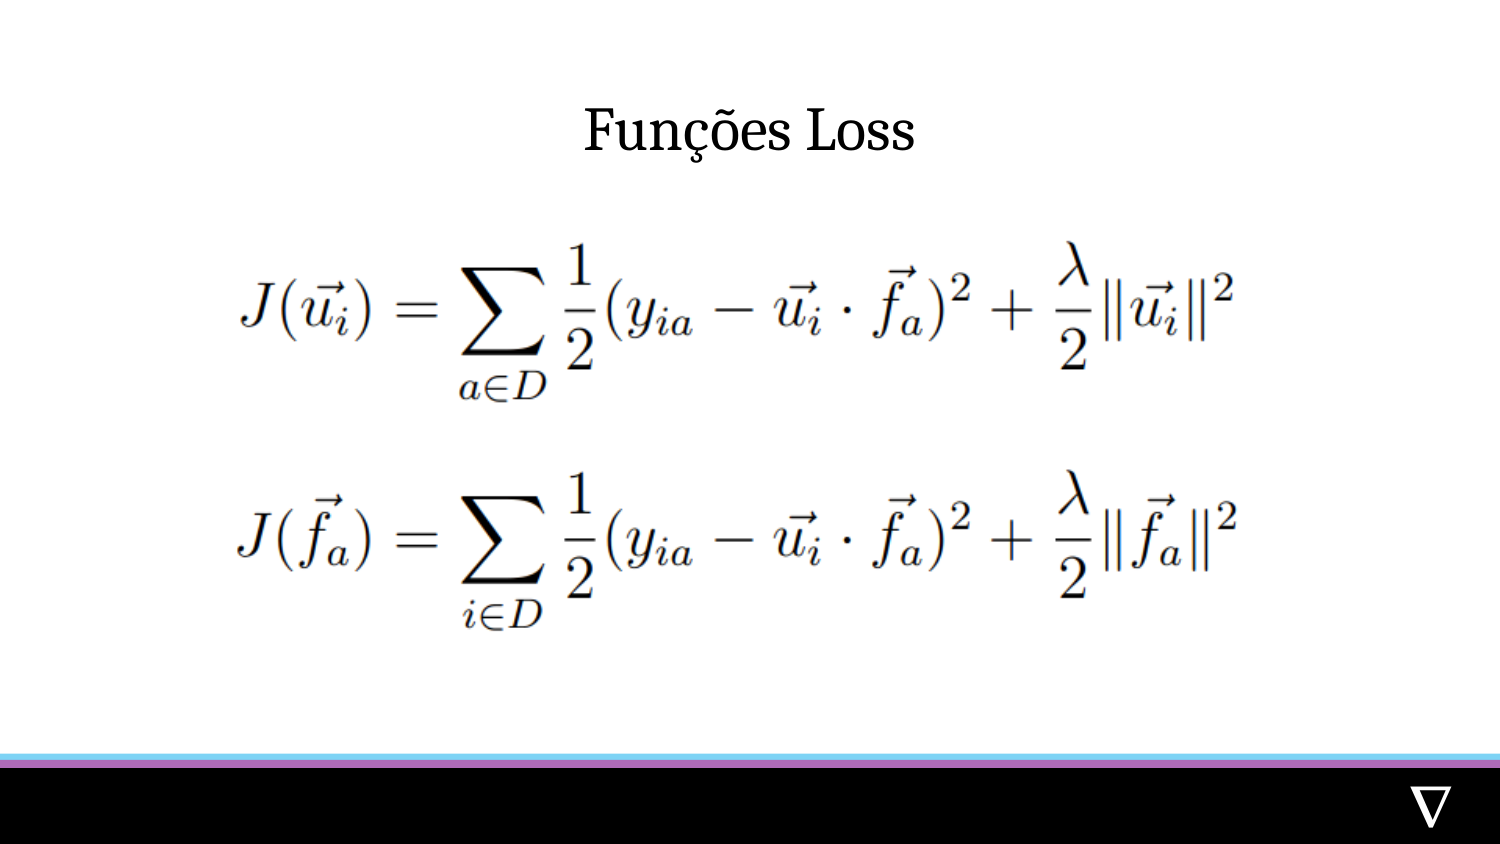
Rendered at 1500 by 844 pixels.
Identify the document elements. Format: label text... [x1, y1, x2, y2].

title Funções Loss [51, 72, 1449, 167]
picture [1405, 781, 1455, 831]
picture [183, 199, 1317, 665]
